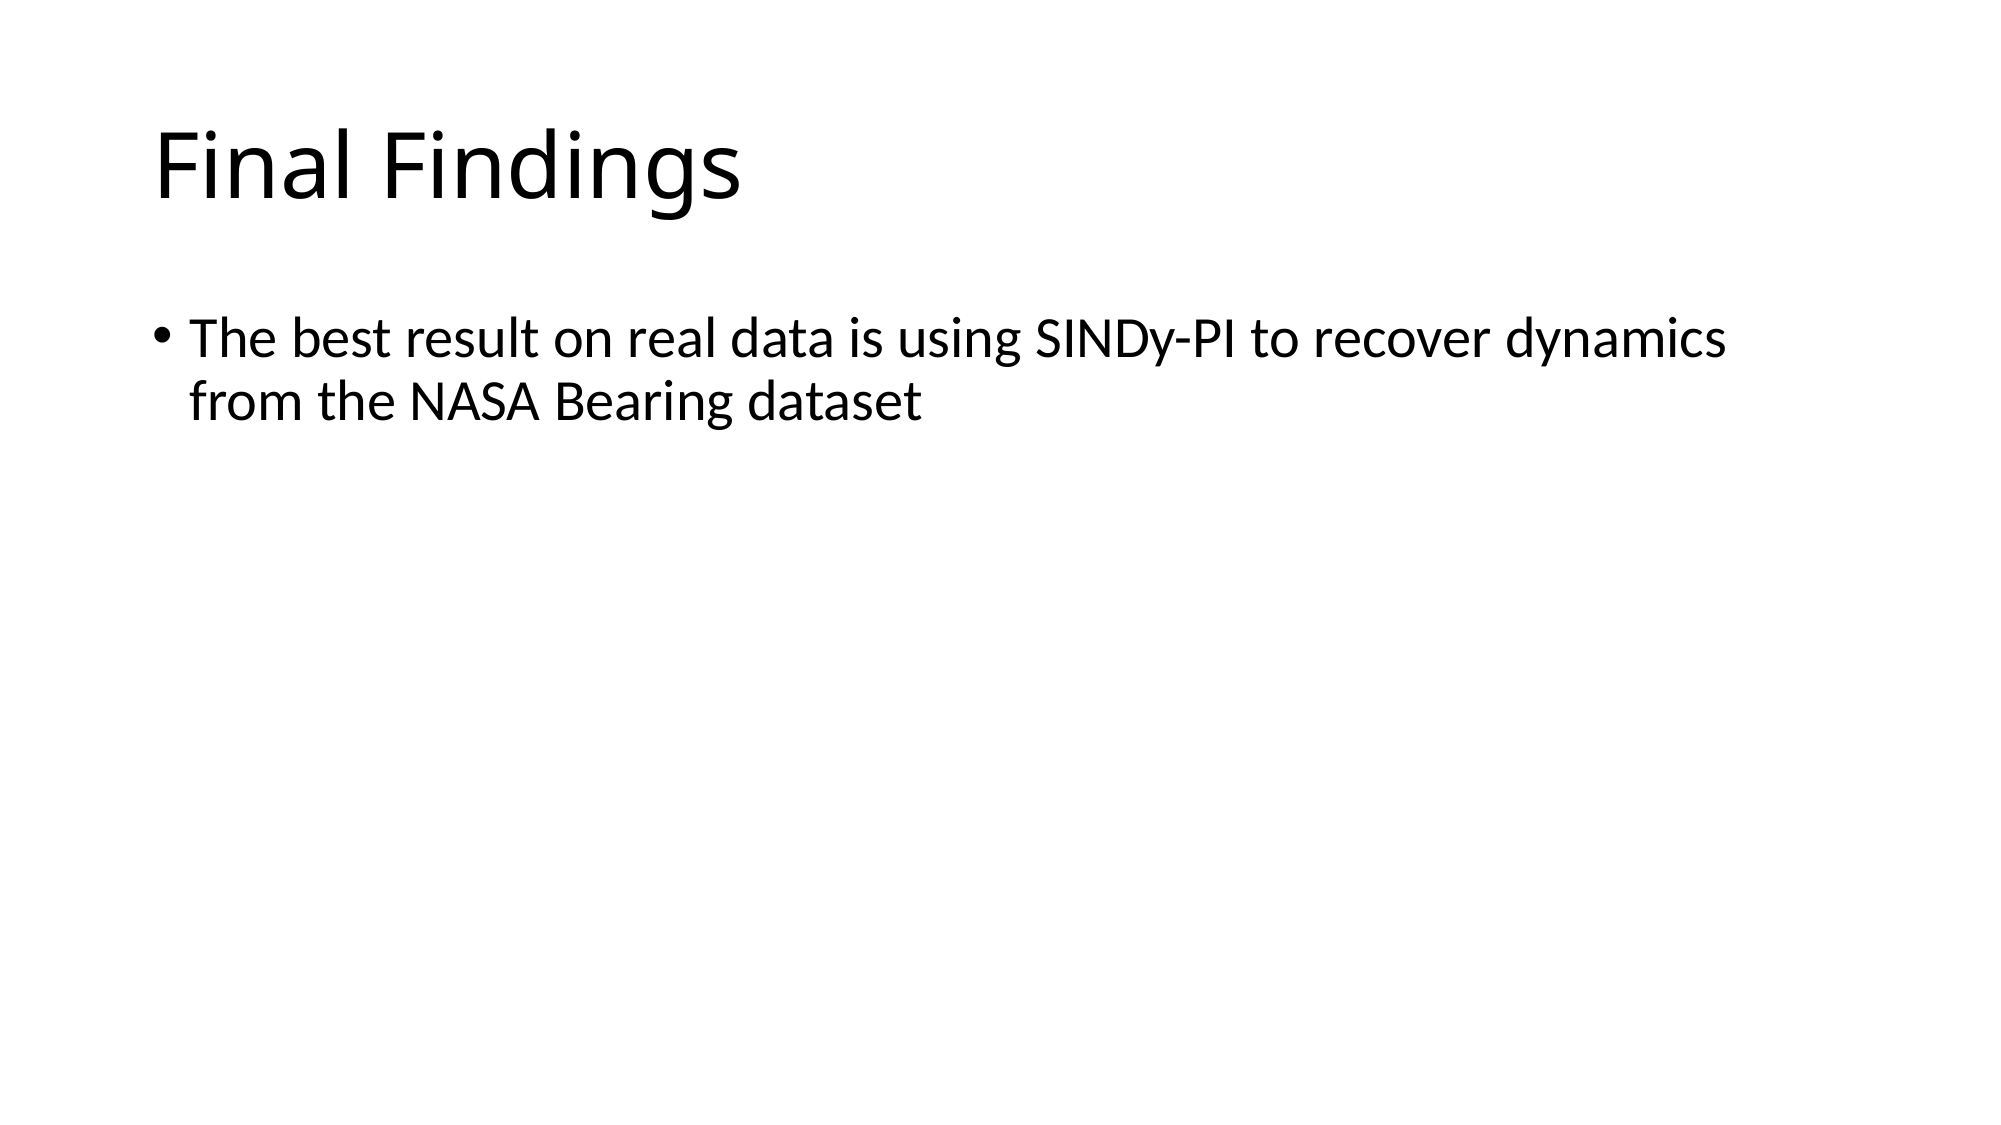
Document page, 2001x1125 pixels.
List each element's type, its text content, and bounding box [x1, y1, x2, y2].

title Final Findings [137, 59, 1863, 278]
list The best result on real data is using SINDy-PI to recover dynamics from the NASA Bearing dataset [137, 299, 1863, 1014]
